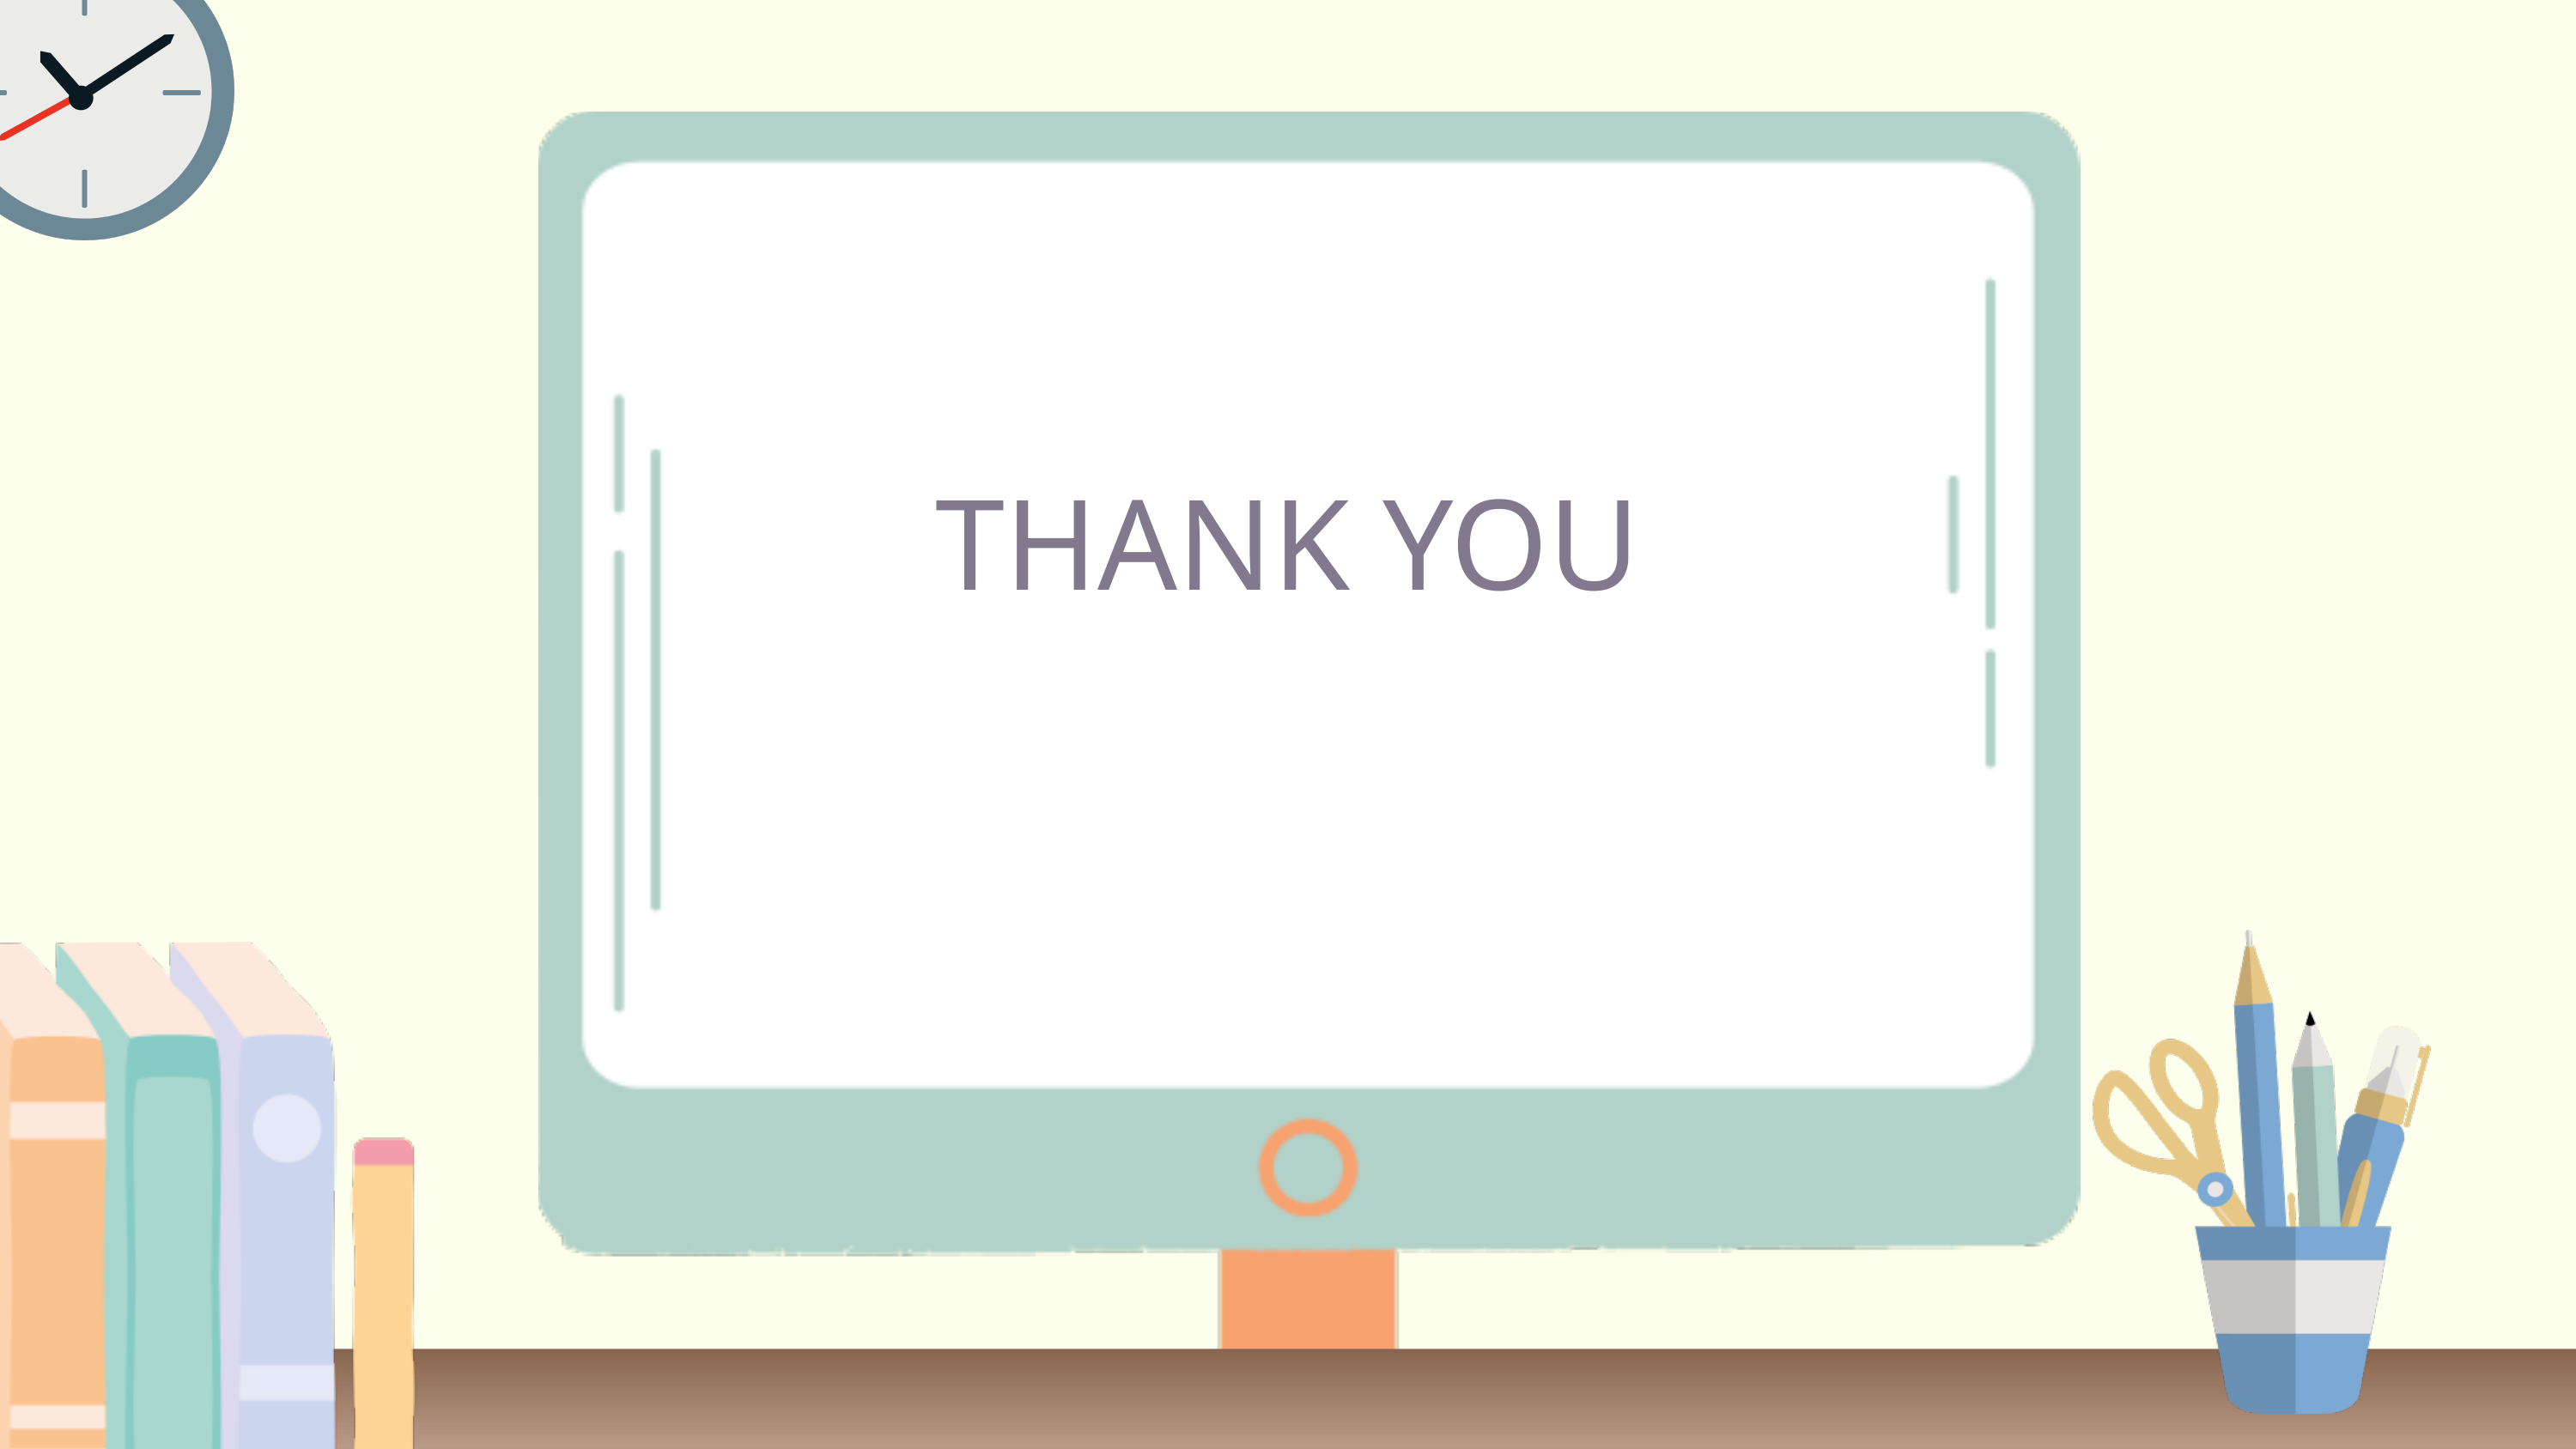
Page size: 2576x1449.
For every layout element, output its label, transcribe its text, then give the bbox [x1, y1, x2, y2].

text_box [538, 112, 2081, 1345]
text_box THANK YOU [677, 440, 1899, 615]
text_box [0, 0, 234, 241]
text_box [0, 942, 418, 1345]
text_box [2087, 930, 2432, 1345]
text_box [0, 1349, 2576, 1449]
